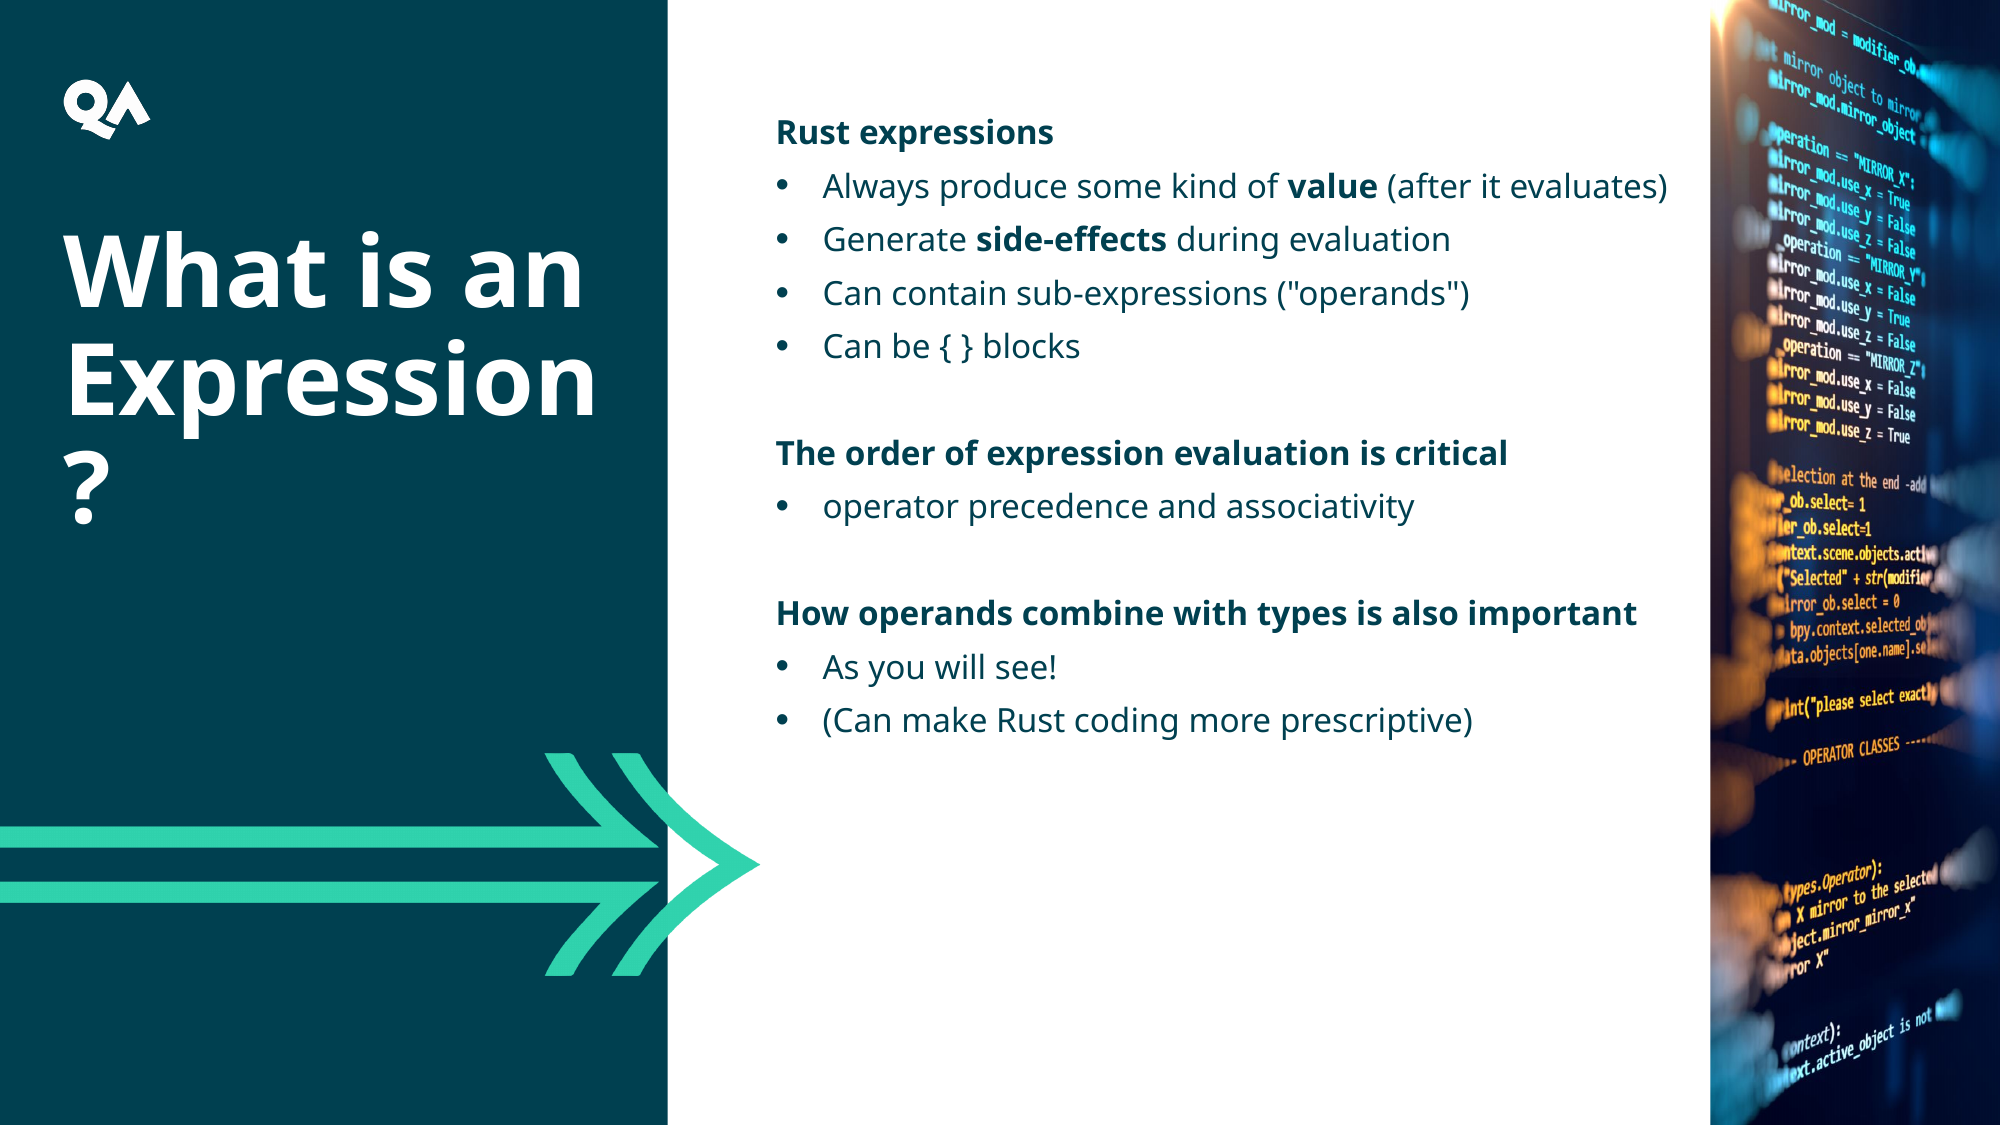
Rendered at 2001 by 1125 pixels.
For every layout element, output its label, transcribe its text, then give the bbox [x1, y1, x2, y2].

picture [0, 754, 657, 847]
picture [1921, 69, 1928, 78]
picture [0, 882, 657, 975]
list Rust expressions Always produce some kind of value (after it evaluates) Generate side-effects during evaluation Can contain sub-expressions ("operands") Can be { } blocks The order of expression evaluation is critical operator precedence and associativity How operands combine with types is also important As you will see! (Can make Rust coding more prescriptive) [775, 111, 1670, 783]
picture [1710, 0, 2000, 1125]
list What is an Expression? [63, 221, 628, 673]
picture [613, 727, 775, 995]
picture [107, 83, 149, 124]
picture [64, 80, 114, 139]
